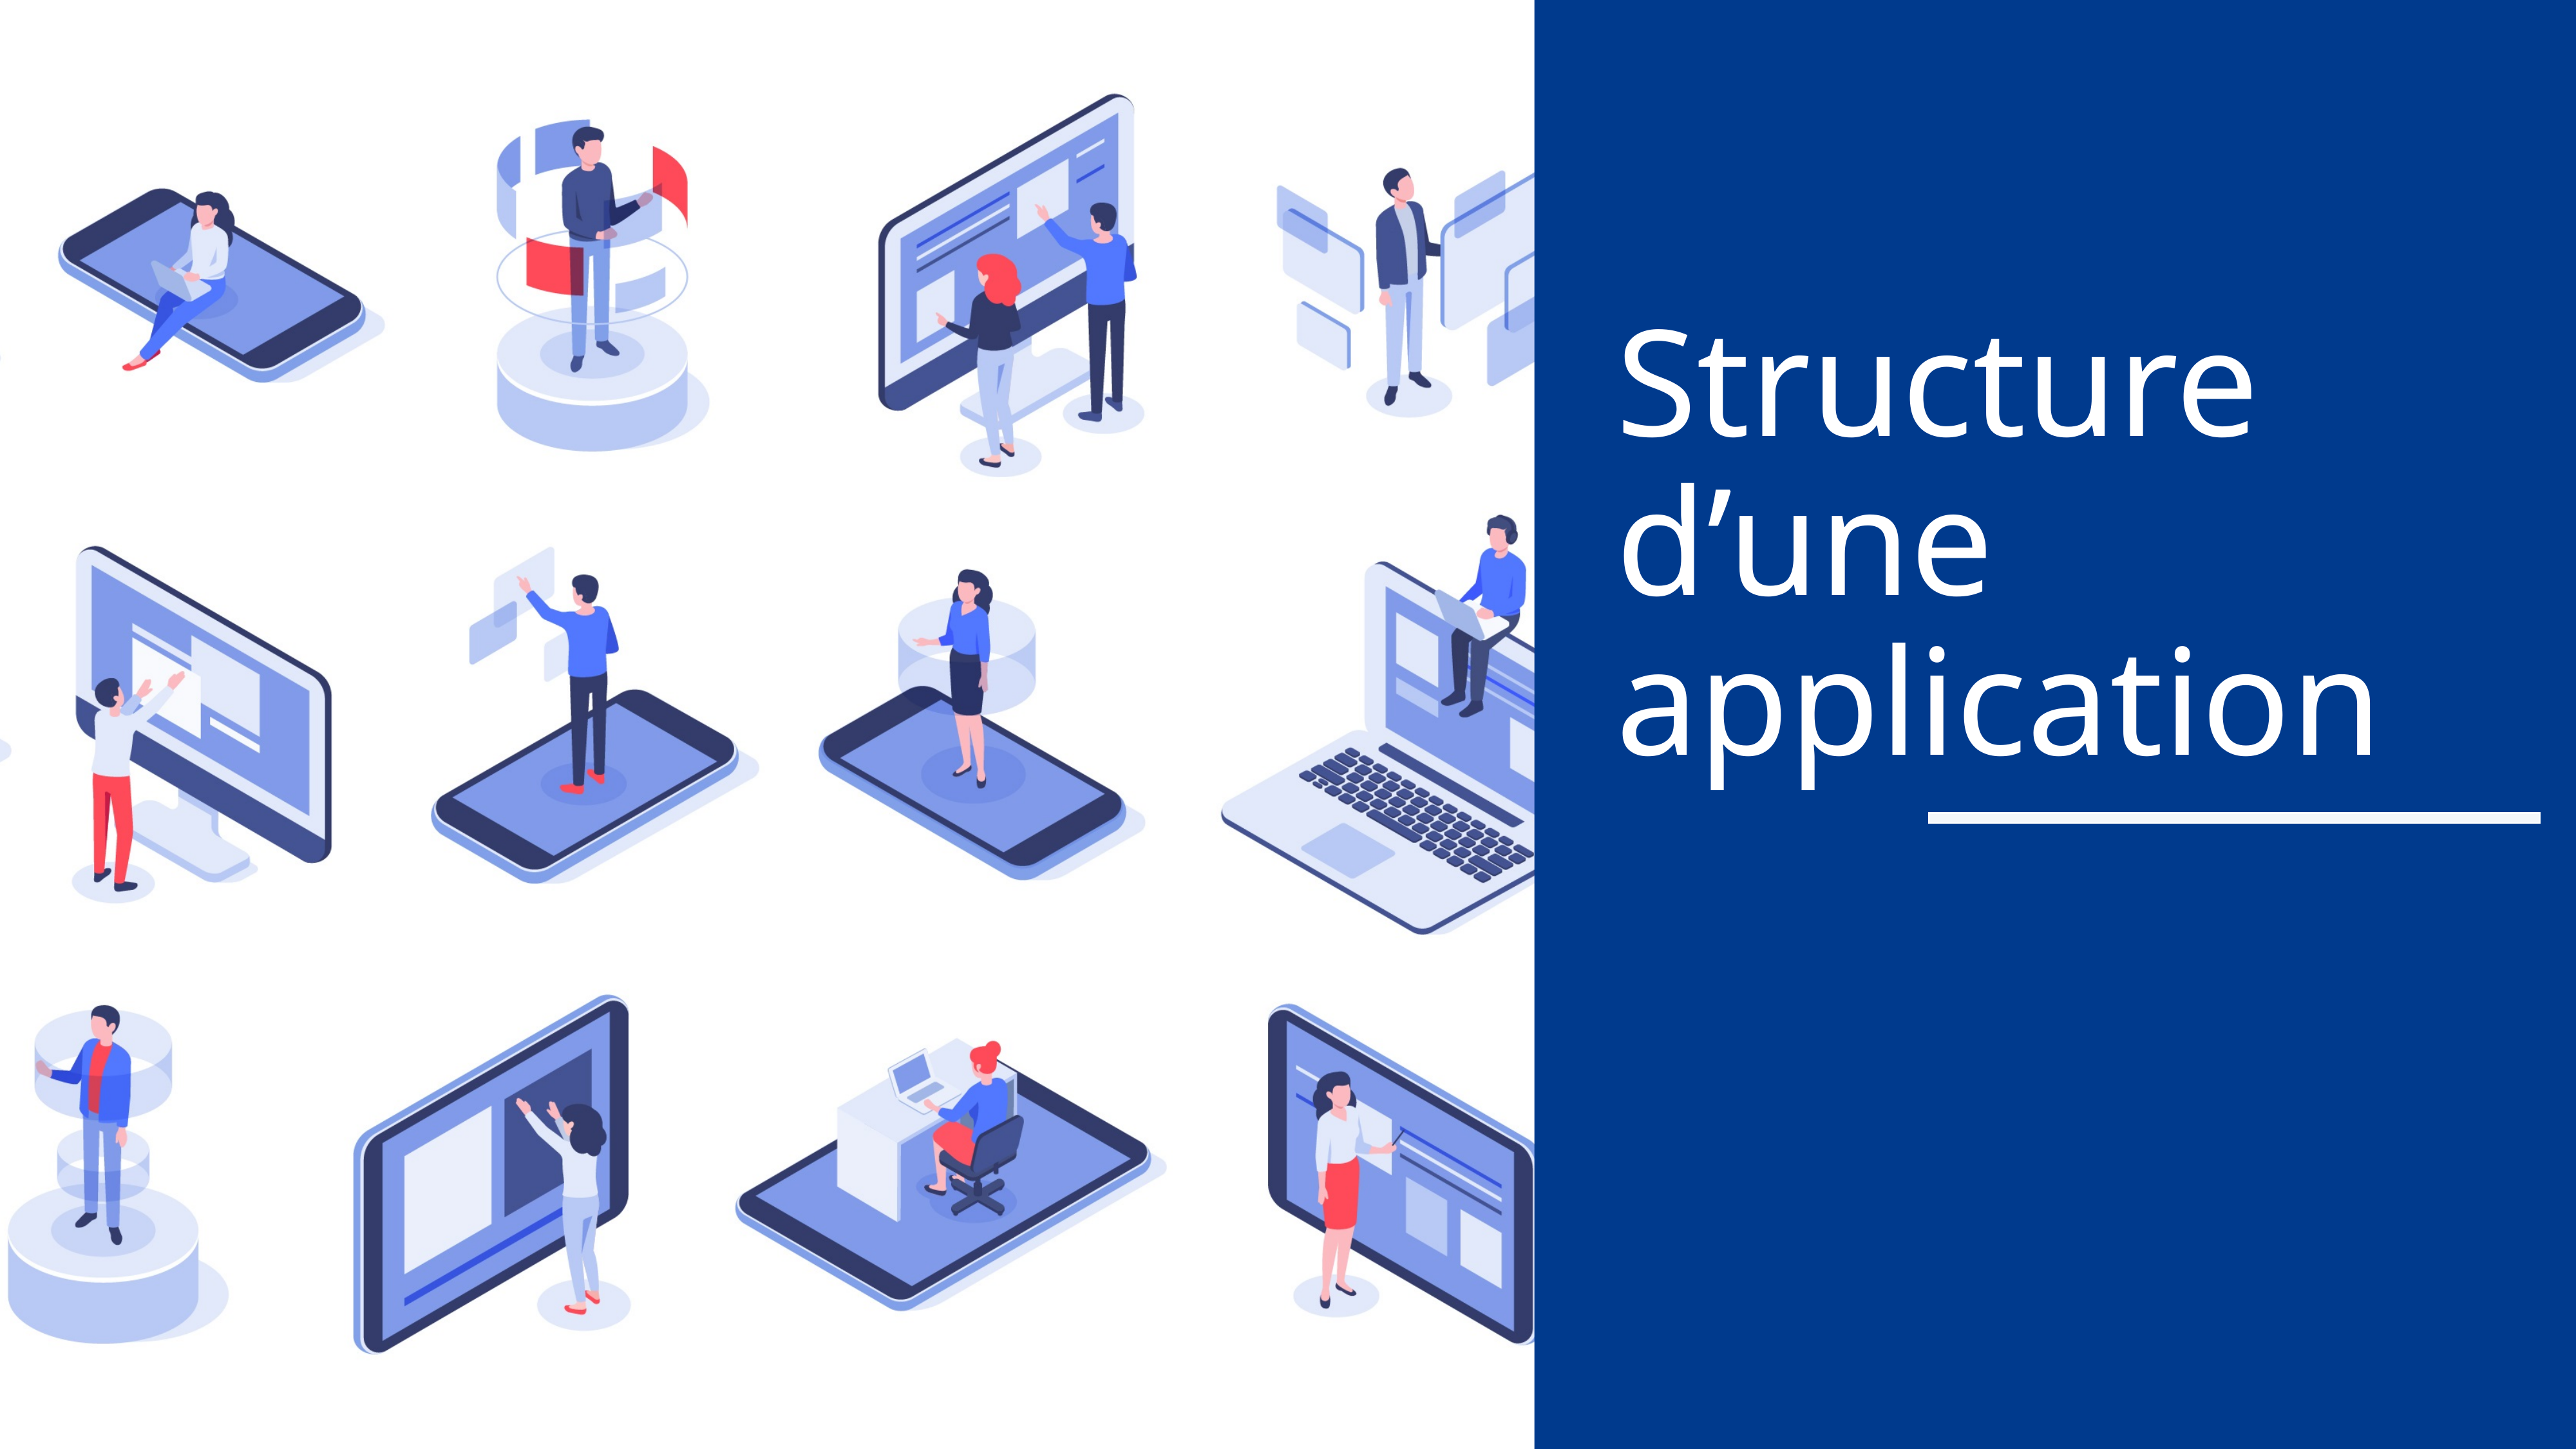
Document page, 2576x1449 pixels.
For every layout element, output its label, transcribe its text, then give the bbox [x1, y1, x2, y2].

title Structure d’une application [1606, 292, 2554, 792]
picture [0, 0, 1535, 1449]
